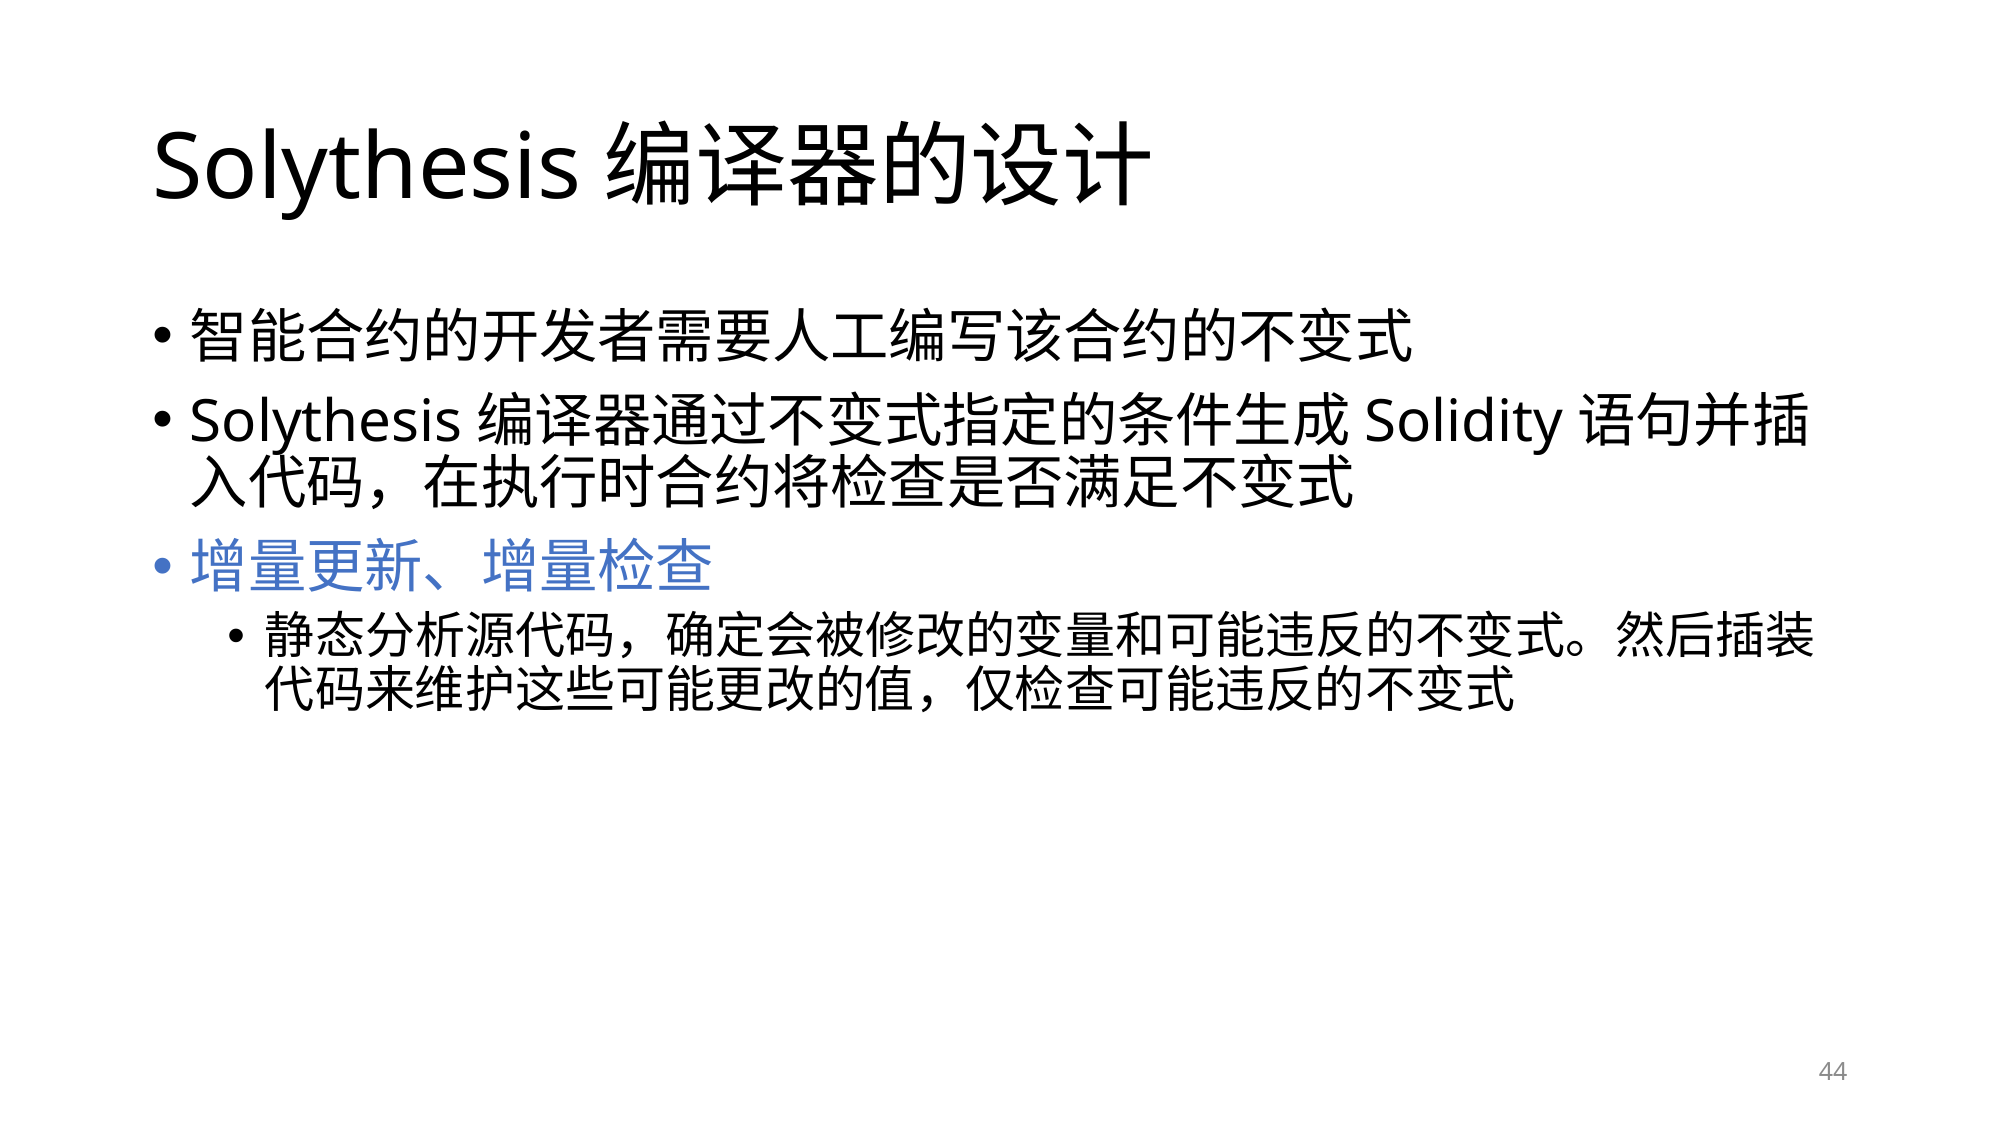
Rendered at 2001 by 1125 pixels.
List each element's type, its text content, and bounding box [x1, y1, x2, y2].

title Solythesis编译器的设计 [137, 59, 1863, 278]
list 智能合约的开发者需要人工编写该合约的不变式 Solythesis编译器通过不变式指定的条件生成Solidity语句并插入代码，在执行时合约将检查是否满足不变式 增量更新、增量检查 静态分析源代码，确定会被修改的变量和可能违反的不变式。然后插装代码来维护这些可能更改的值，仅检查可能违反的不变式 [137, 299, 1863, 1014]
slide_number 44 [1412, 1042, 1863, 1103]
